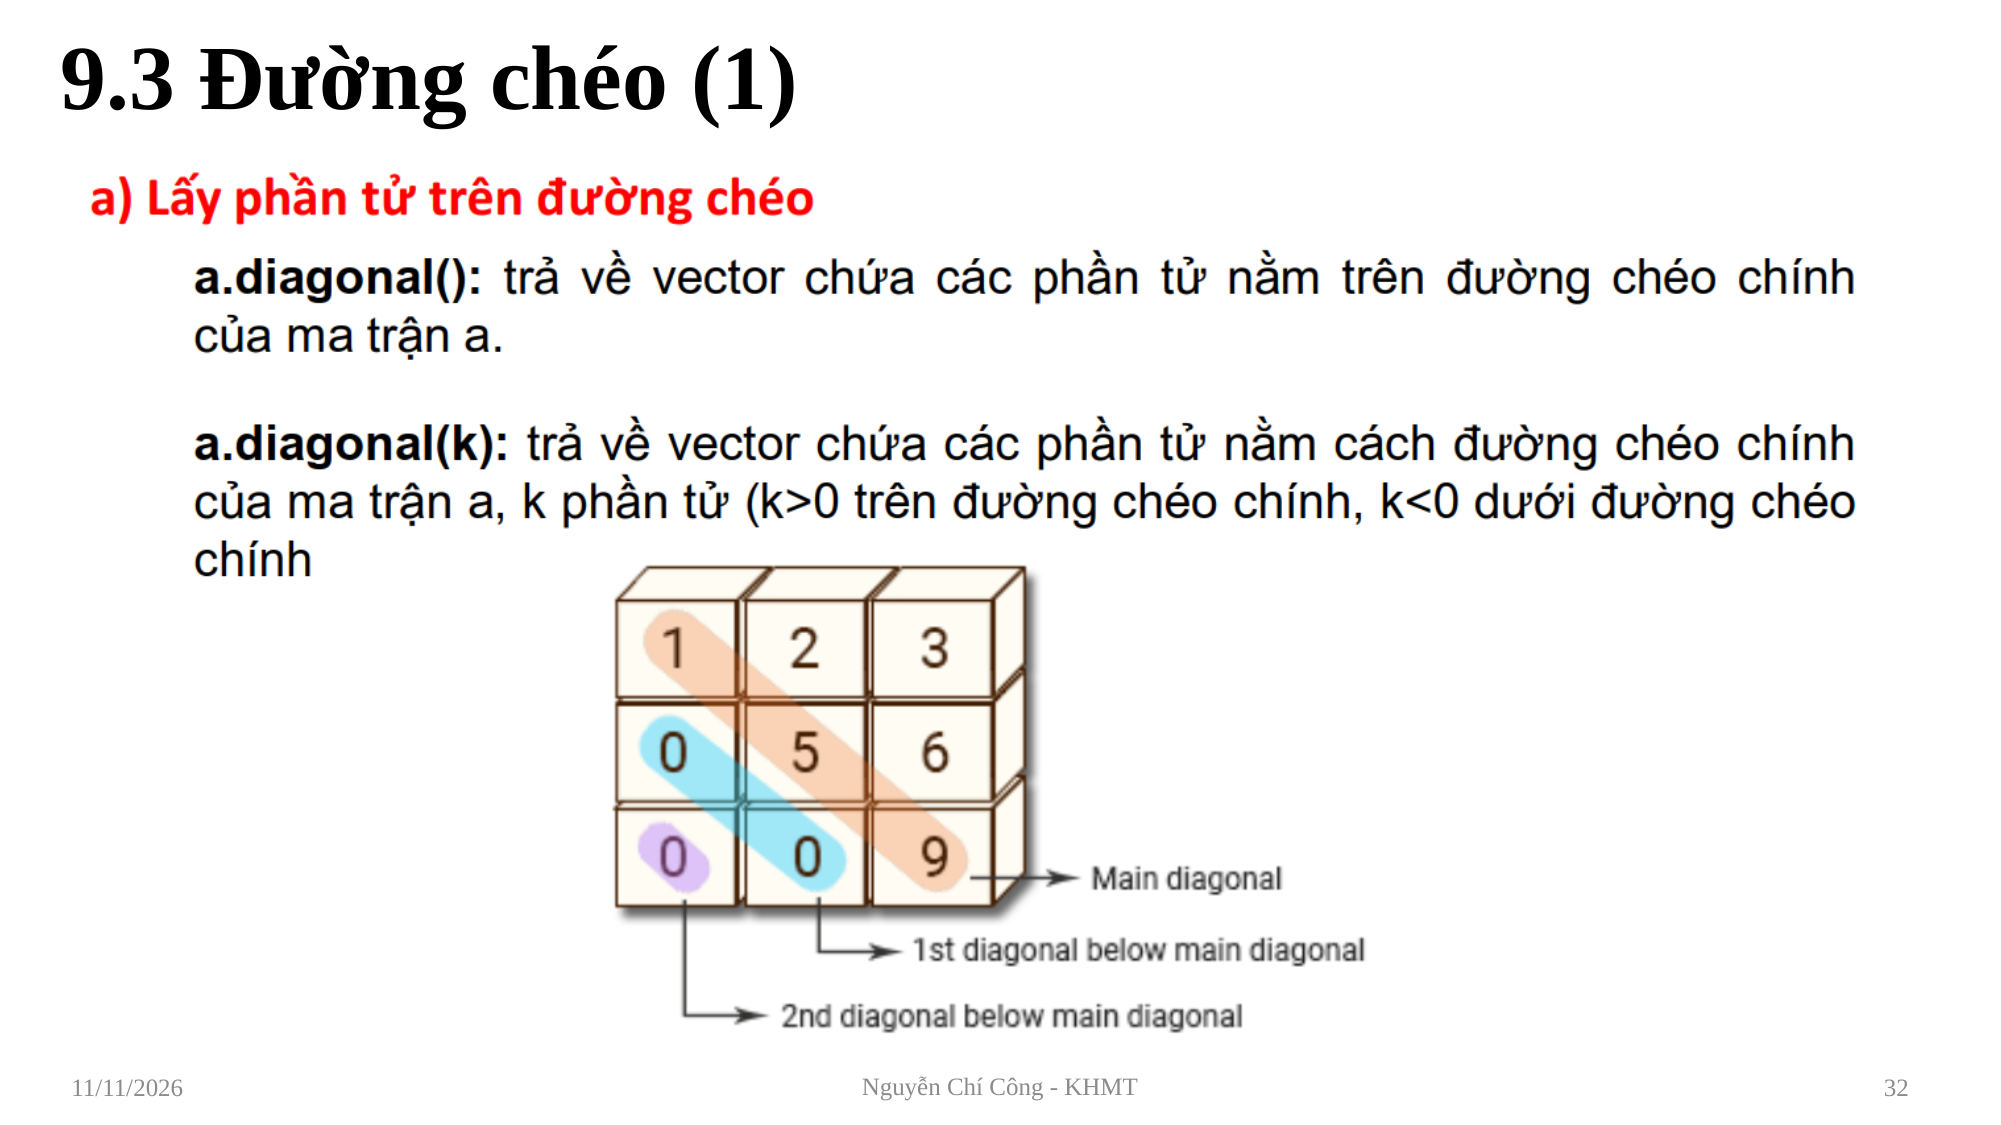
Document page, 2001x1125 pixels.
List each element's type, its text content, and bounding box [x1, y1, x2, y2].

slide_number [56, 1067, 427, 1106]
slide_number 32 [1573, 1067, 1924, 1106]
title 9.3 Đường chéo (1) [45, 19, 1935, 140]
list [76, 162, 1904, 1046]
footer Nguyễn Chí Công - KHMT [662, 1067, 1338, 1103]
